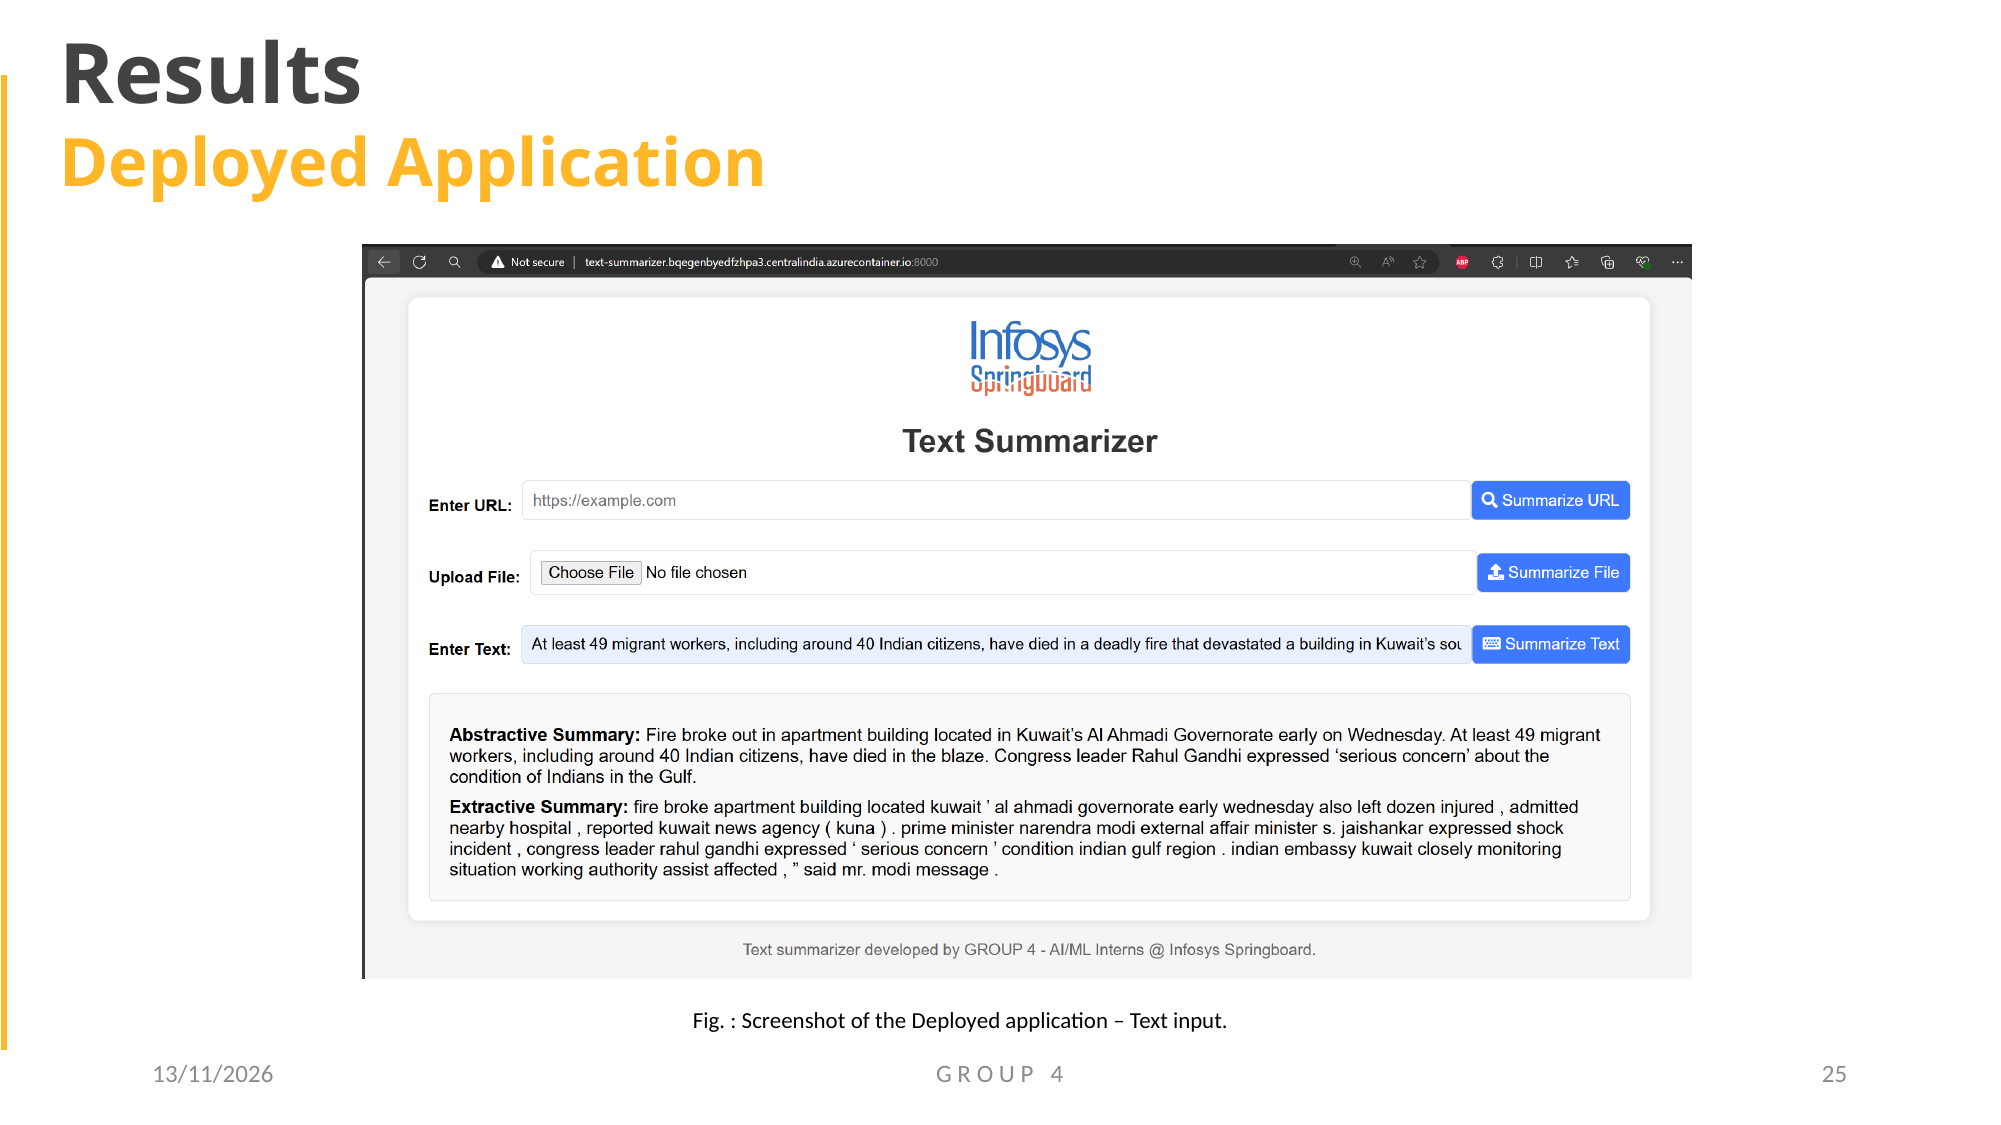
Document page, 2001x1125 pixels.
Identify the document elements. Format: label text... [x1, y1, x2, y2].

text_box Fig. : Screenshot of the Deployed application – Text input. [610, 998, 1312, 1041]
text_box Results Deployed Application [39, 0, 1883, 225]
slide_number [137, 1042, 588, 1103]
picture [362, 243, 1692, 979]
footer G R O U P 4 [662, 1042, 1338, 1103]
slide_number 25 [1412, 1042, 1863, 1103]
